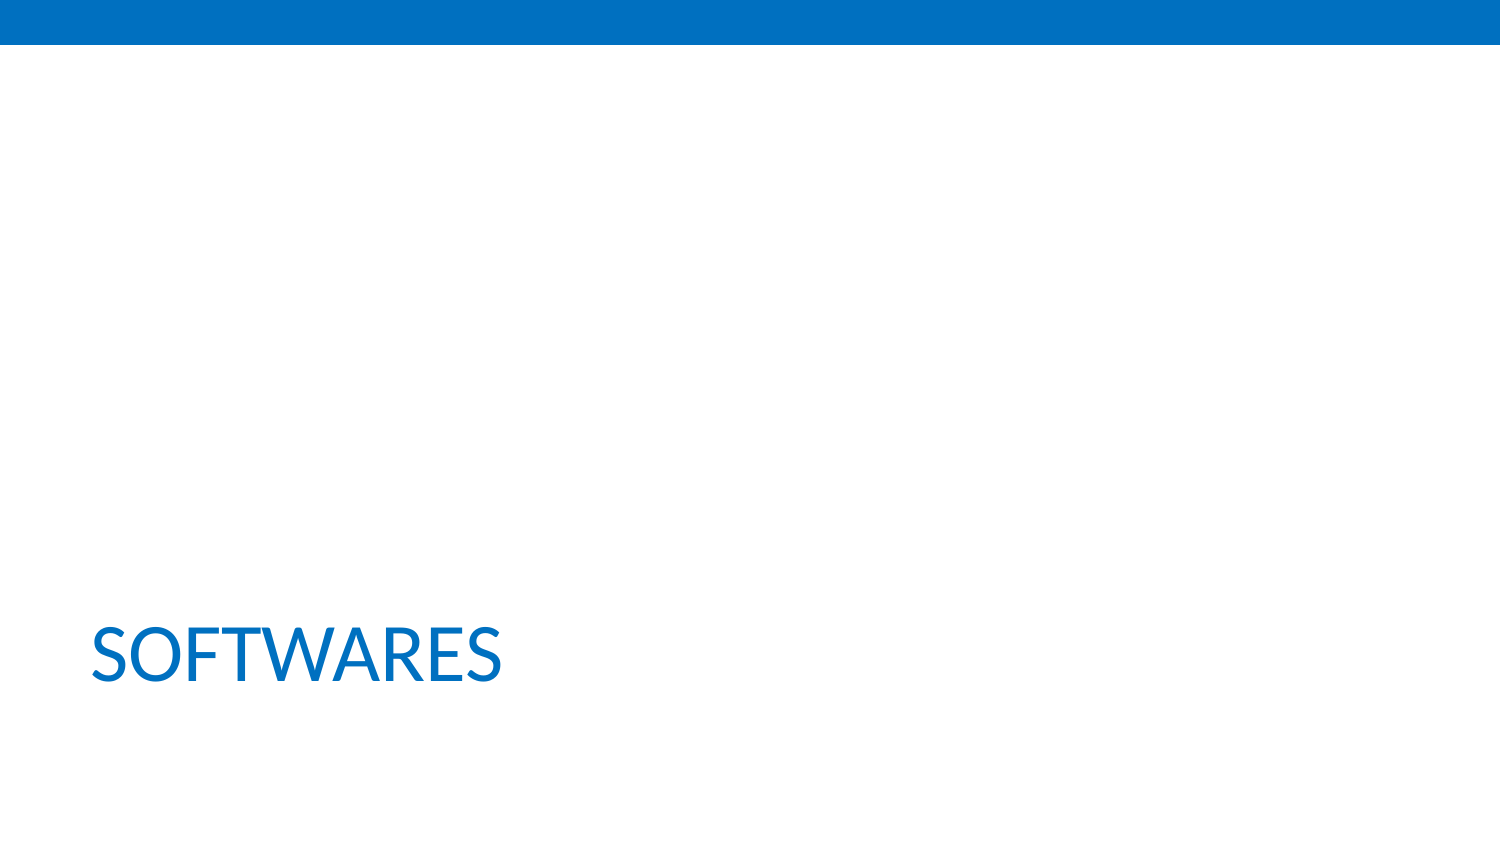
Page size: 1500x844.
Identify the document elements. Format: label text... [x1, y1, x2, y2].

title SOFTWARES [75, 587, 1425, 709]
